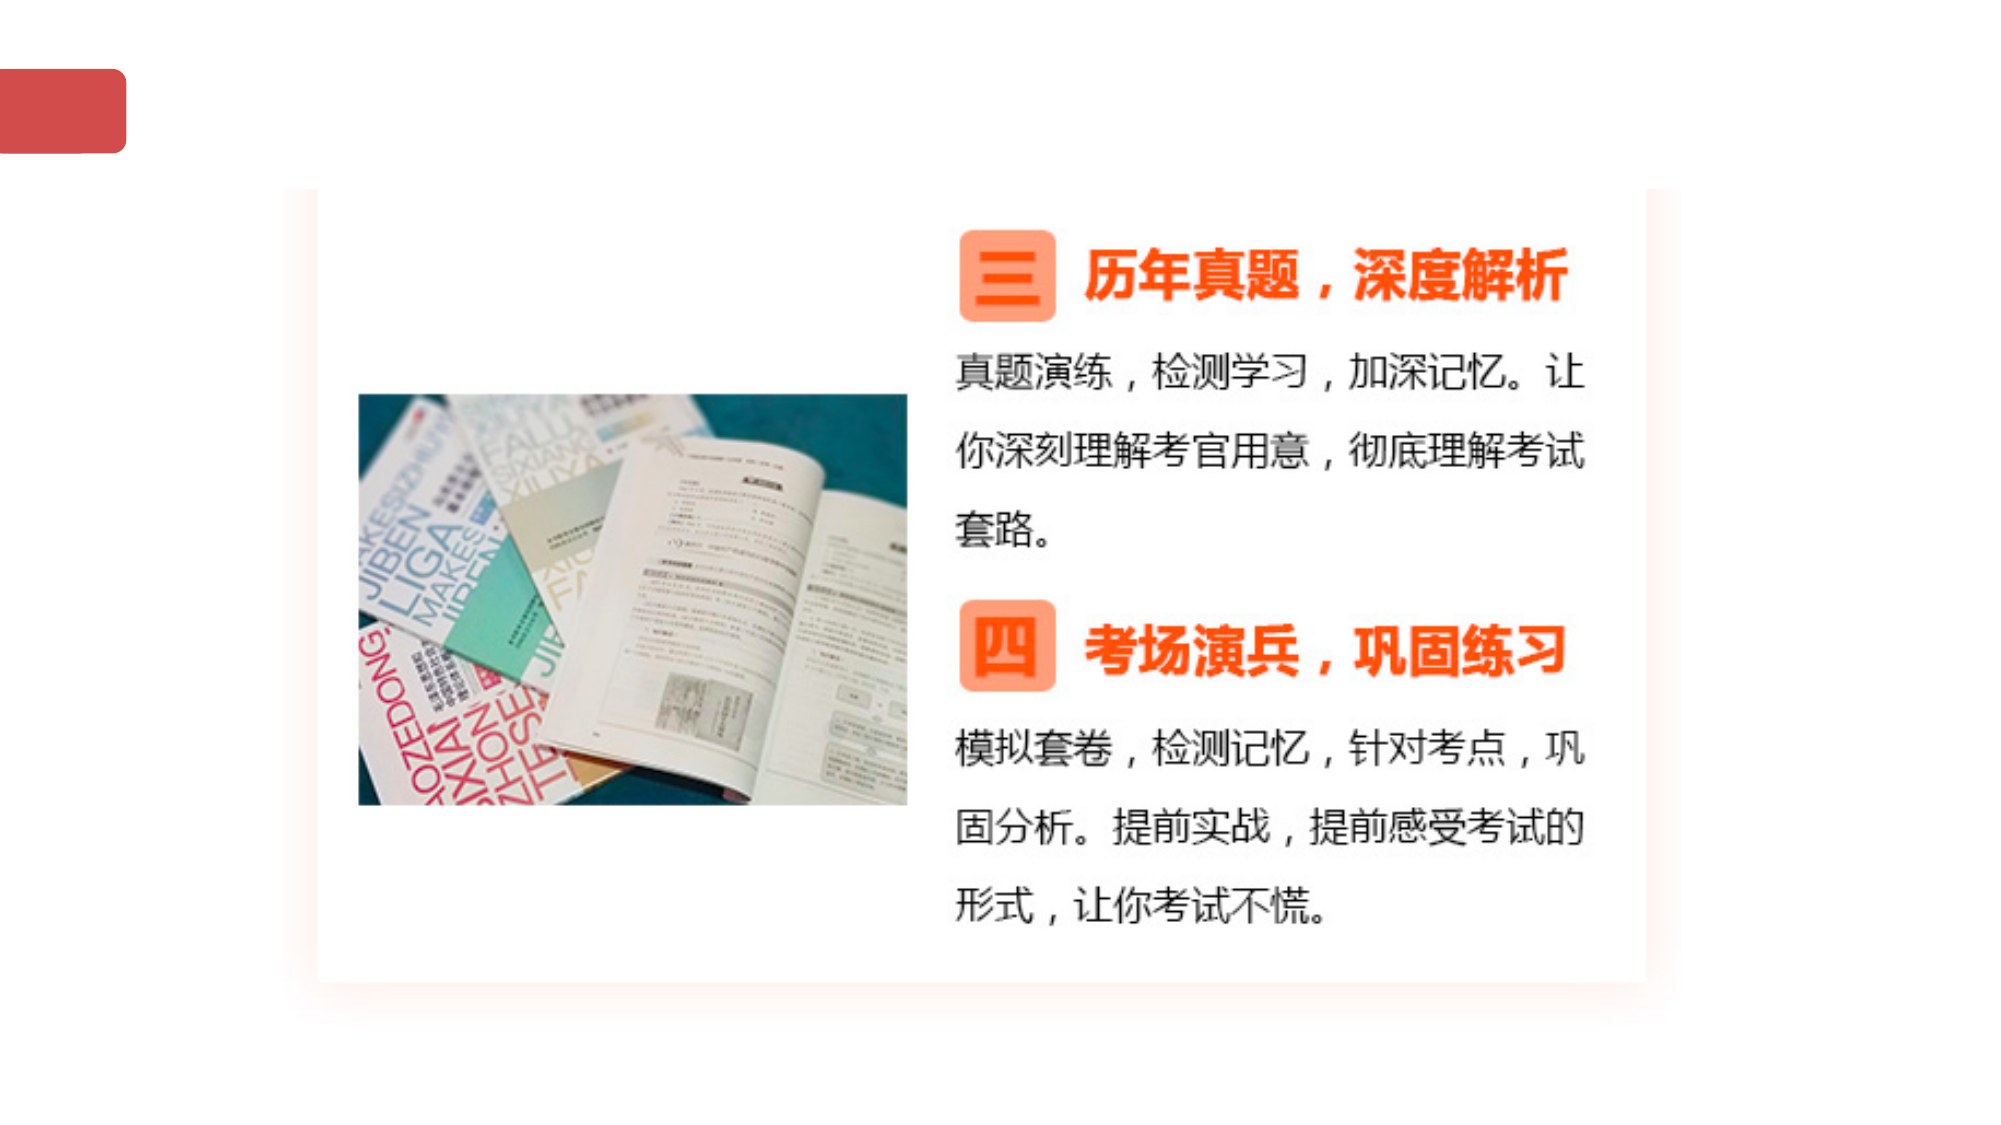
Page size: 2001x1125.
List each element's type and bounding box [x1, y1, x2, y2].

picture [273, 189, 1686, 1027]
